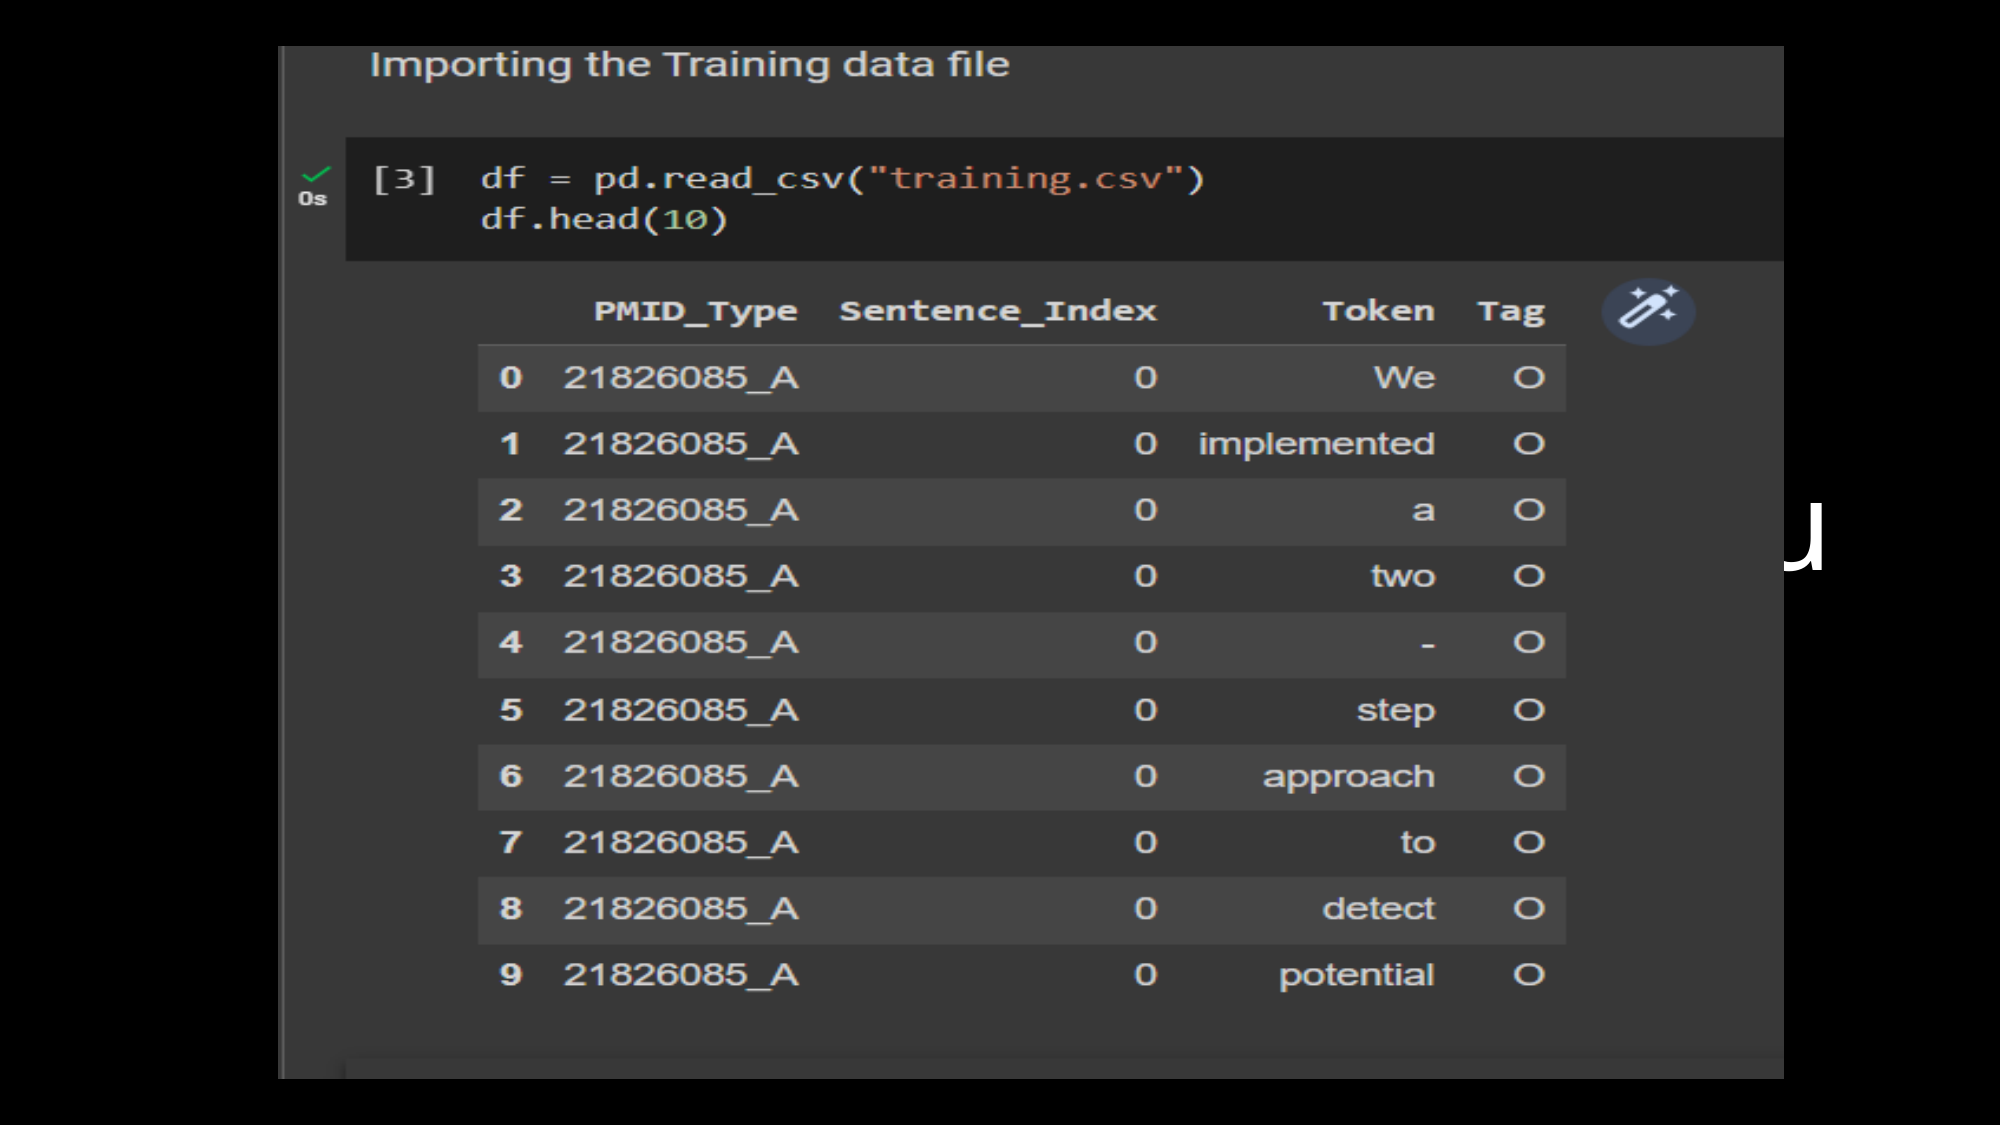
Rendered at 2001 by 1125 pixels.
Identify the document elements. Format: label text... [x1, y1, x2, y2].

title Thank You [1784, 106, 1895, 609]
picture [278, 46, 1784, 1079]
